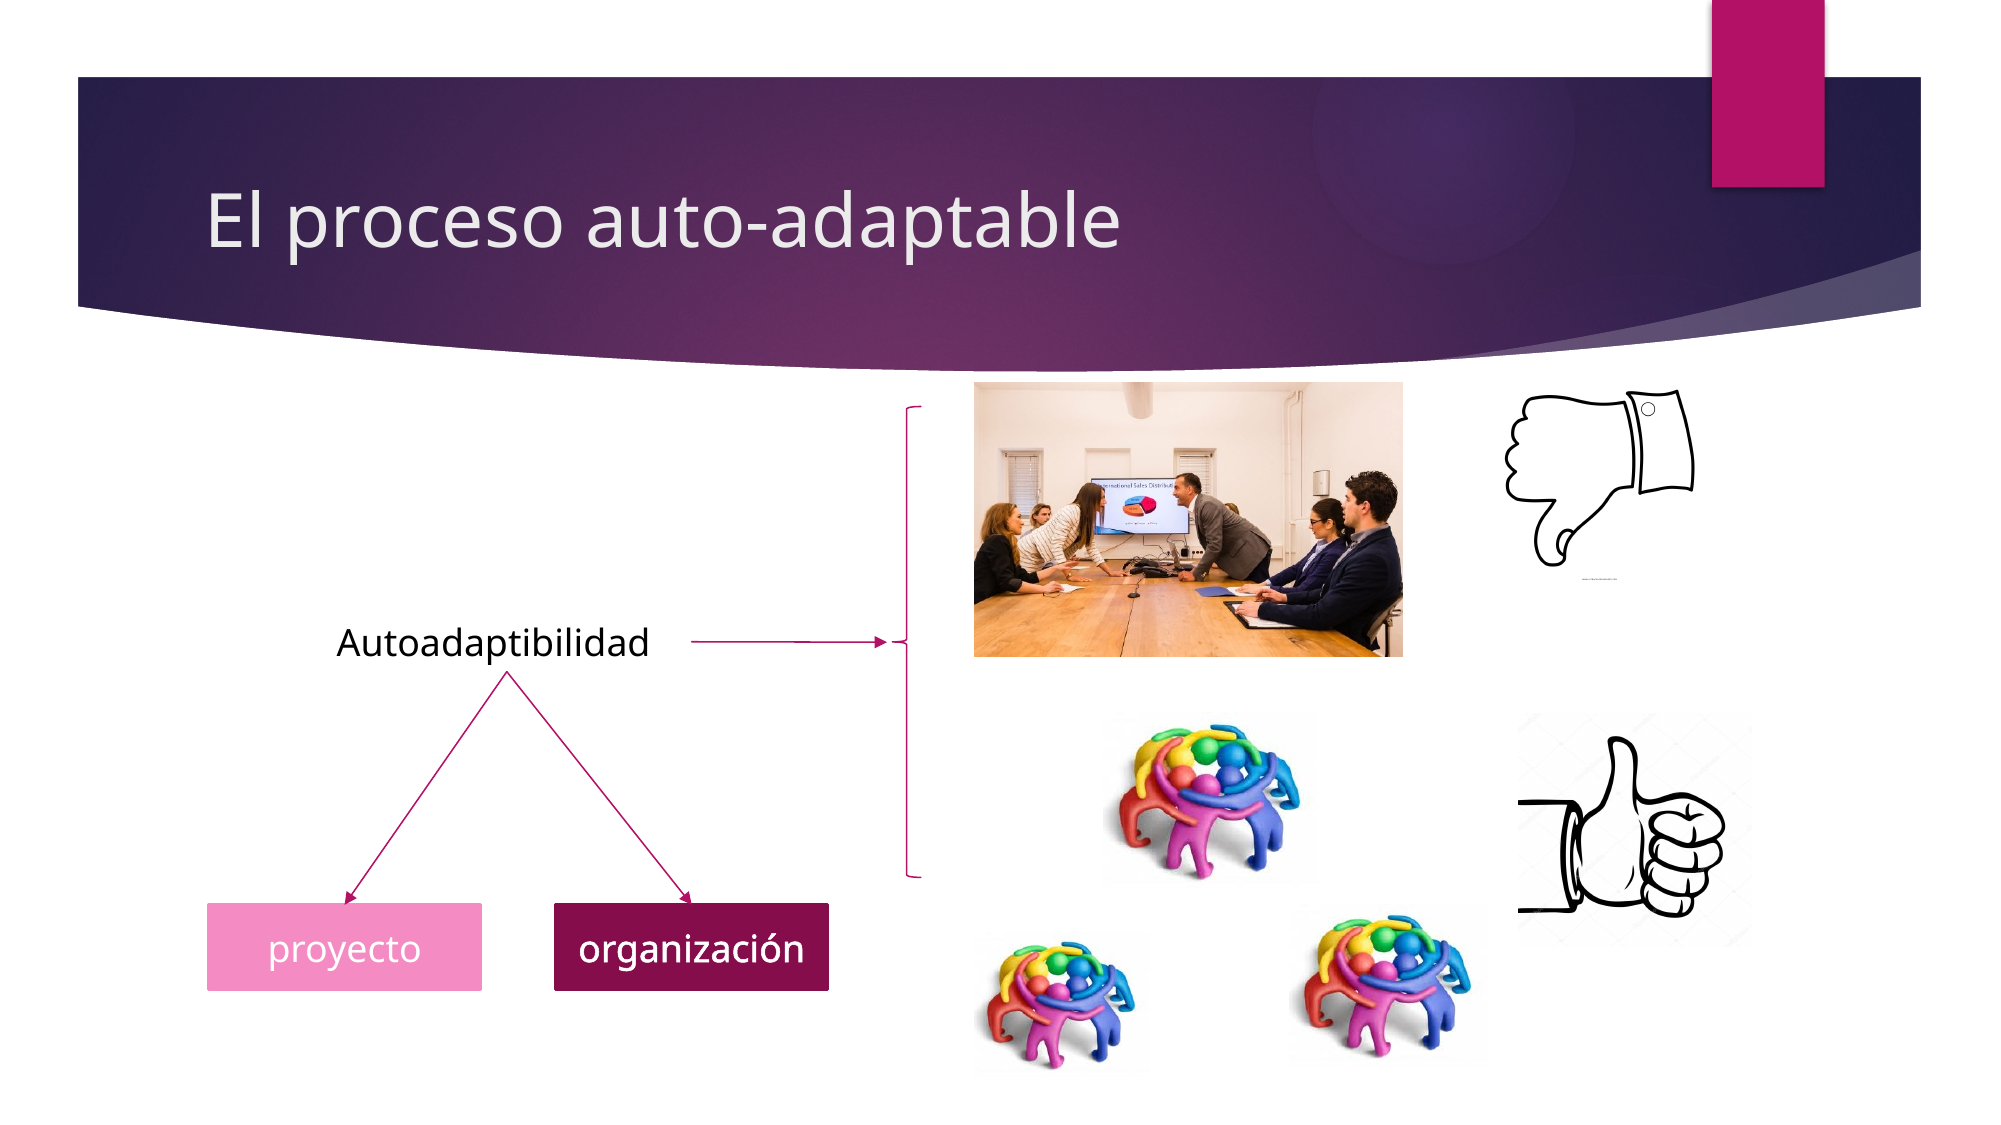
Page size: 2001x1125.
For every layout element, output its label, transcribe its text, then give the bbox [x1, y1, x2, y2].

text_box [344, 672, 504, 905]
text_box proyecto [207, 903, 482, 991]
picture [1103, 712, 1320, 890]
picture [974, 382, 1403, 657]
text_box [891, 405, 922, 879]
text_box Autoadaptibilidad [321, 611, 692, 672]
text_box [506, 672, 692, 905]
picture [1518, 713, 1753, 947]
picture [1289, 904, 1488, 1067]
picture [1495, 374, 1704, 583]
title El proceso auto-adaptable [189, 159, 1627, 276]
text_box organización [554, 903, 829, 991]
picture [974, 932, 1150, 1077]
